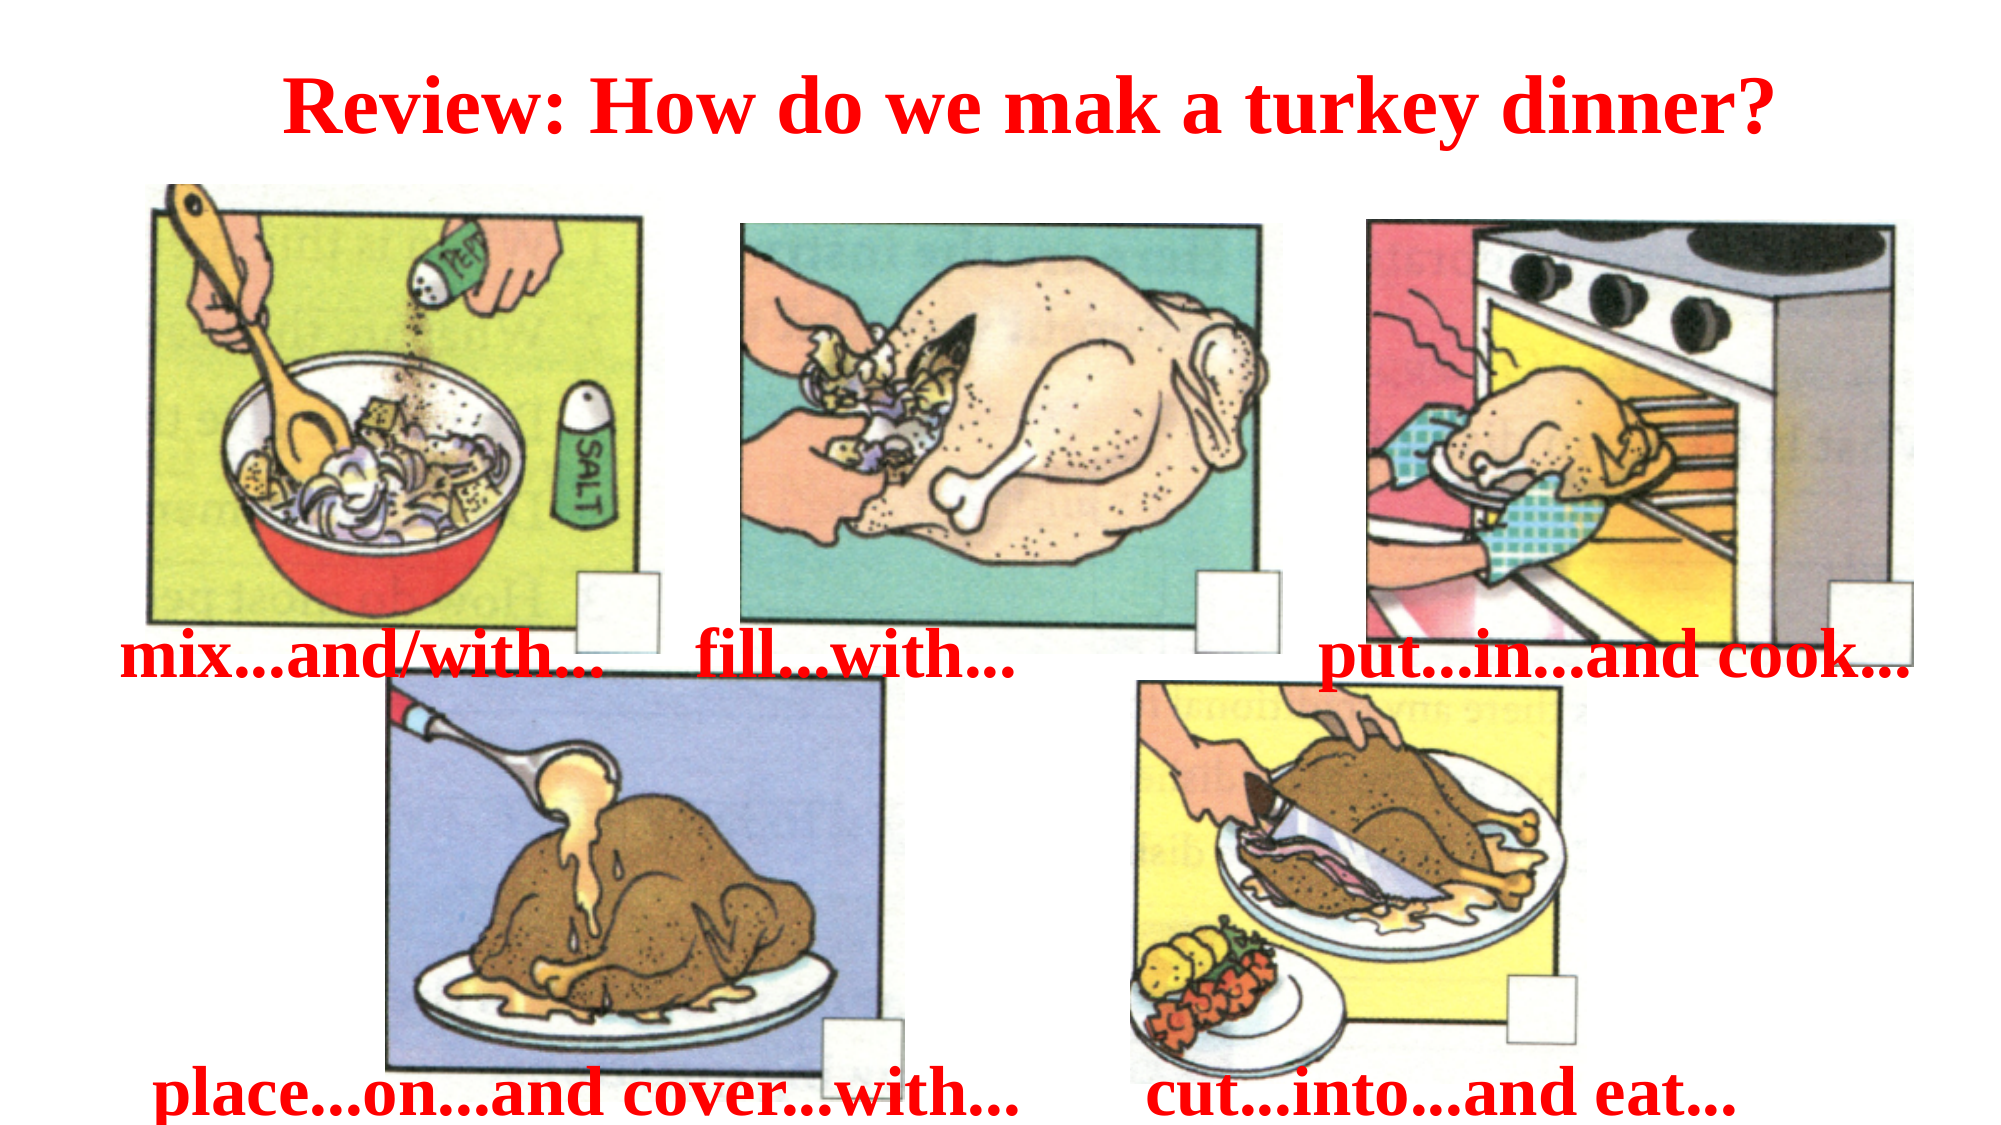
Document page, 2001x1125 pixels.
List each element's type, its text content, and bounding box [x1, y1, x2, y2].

text_box Review: How do we mak a turkey dinner? [267, 42, 1818, 158]
picture [739, 223, 1283, 654]
picture [1365, 219, 1914, 667]
picture [145, 184, 666, 654]
text_box place...on...and cover...with... cut...into...and eat... [137, 1011, 2000, 1125]
text_box mix...and/with... fill...with... put...in...and cook... [104, 574, 1976, 700]
picture [385, 666, 905, 1102]
picture [1129, 680, 1588, 1085]
